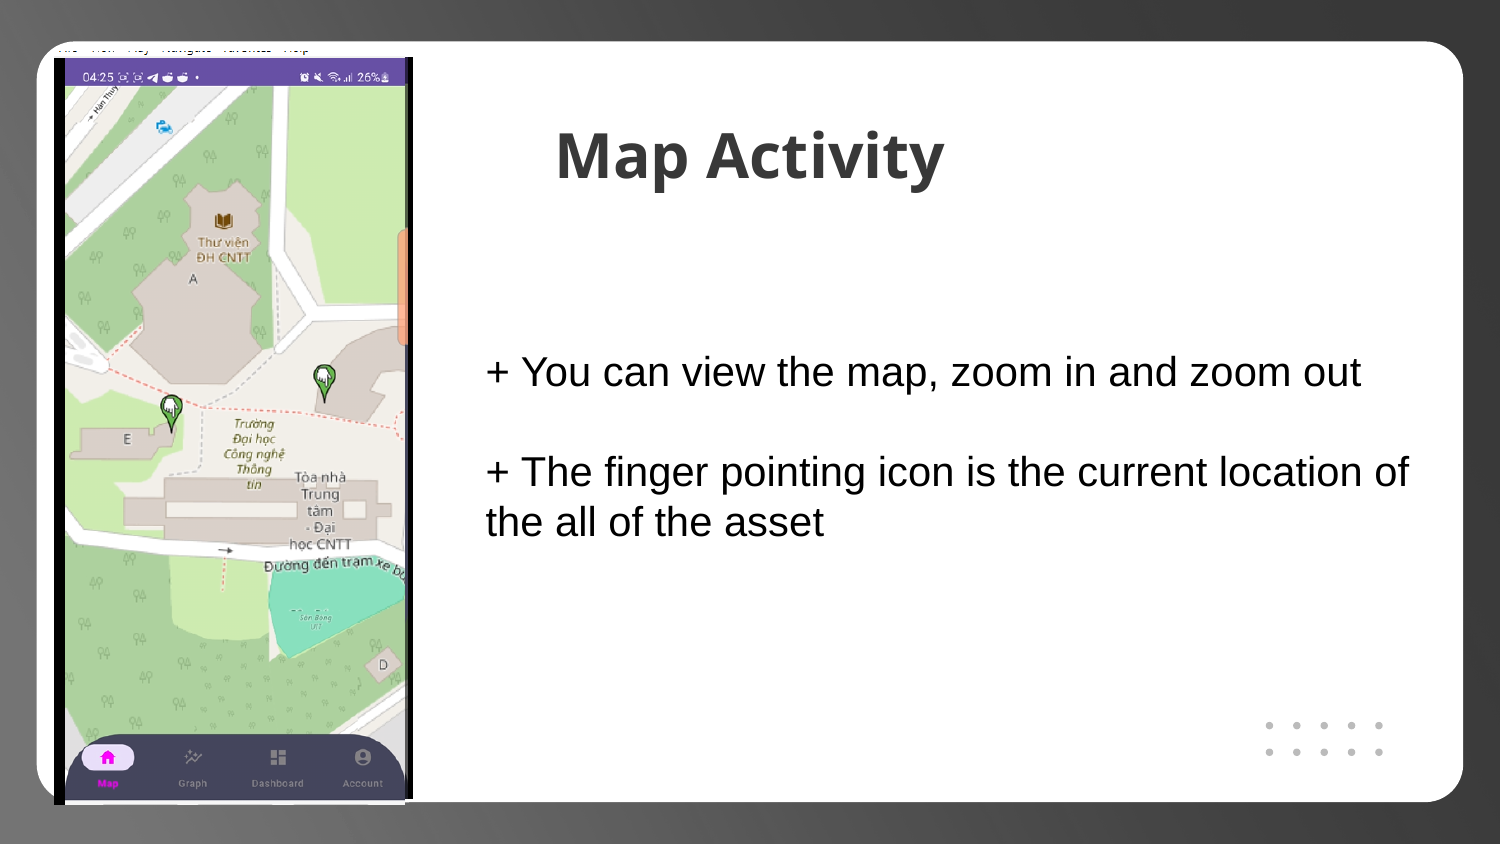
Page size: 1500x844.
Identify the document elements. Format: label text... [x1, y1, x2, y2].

text_box + You can view the map, zoom in and zoom out + The finger pointing icon is the current location of the all of the asset [470, 287, 1436, 553]
title Map Activity [417, 101, 1382, 196]
picture [54, 51, 414, 805]
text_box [1265, 721, 1383, 757]
